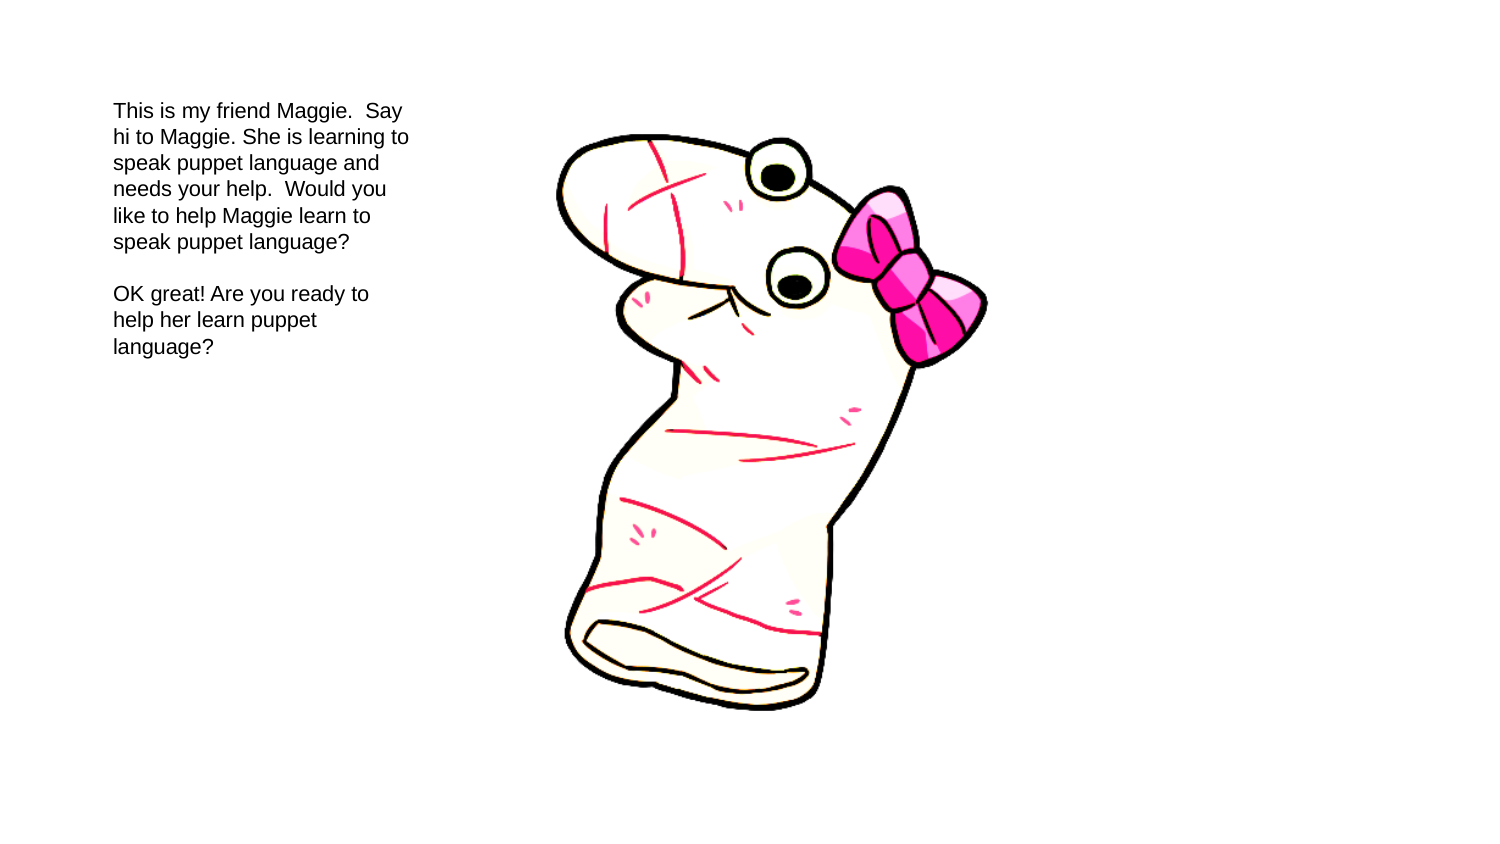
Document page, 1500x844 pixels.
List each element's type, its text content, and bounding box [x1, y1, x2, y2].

picture [554, 127, 990, 717]
text_box This is my friend Maggie. Say hi to Maggie. She is learning to speak puppet language and needs your help. Would you like to help Maggie learn to speak puppet language? OK great! Are you ready to help her learn puppet language? [98, 88, 425, 366]
